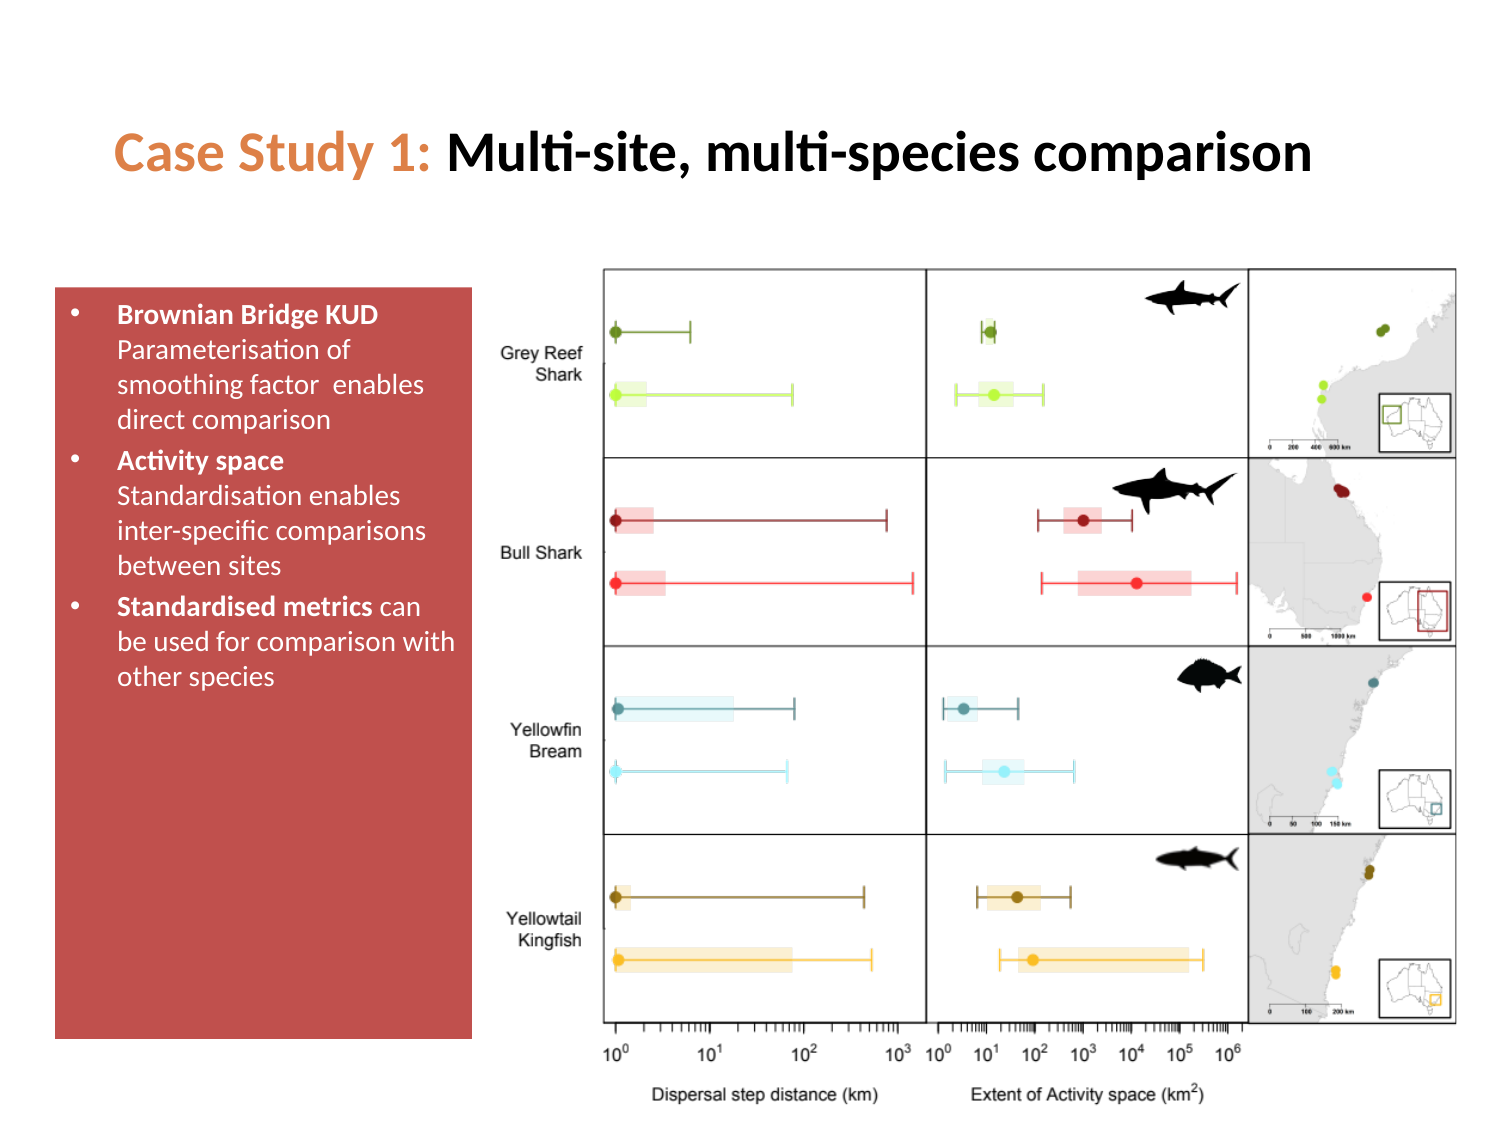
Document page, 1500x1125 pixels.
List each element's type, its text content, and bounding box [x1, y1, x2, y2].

title Case Study 1: Multi-site, multi-species comparison [99, 47, 1425, 190]
list Brownian Bridge KUD Parameterisation of smoothing factor enables direct comparison Activity space Standardisation enables inter-specific comparisons between sites Standardised metrics can be used for comparison with other species [55, 287, 472, 1039]
picture [496, 248, 1457, 1107]
